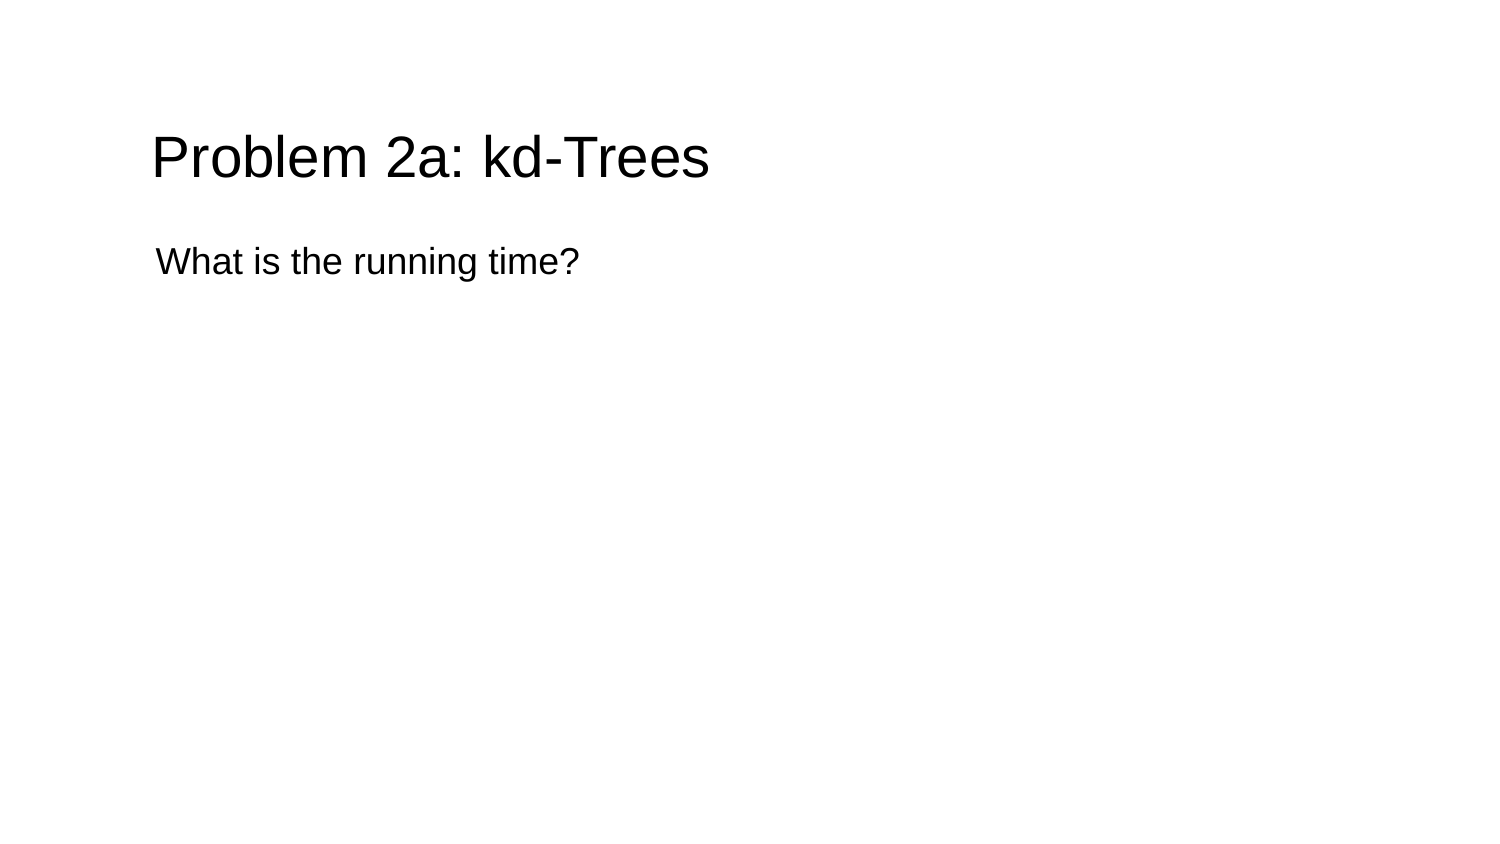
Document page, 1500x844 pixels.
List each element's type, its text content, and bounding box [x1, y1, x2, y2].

title Problem 2a: kd-Trees [140, 75, 1356, 222]
text_box What is the running time? [140, 222, 1435, 448]
